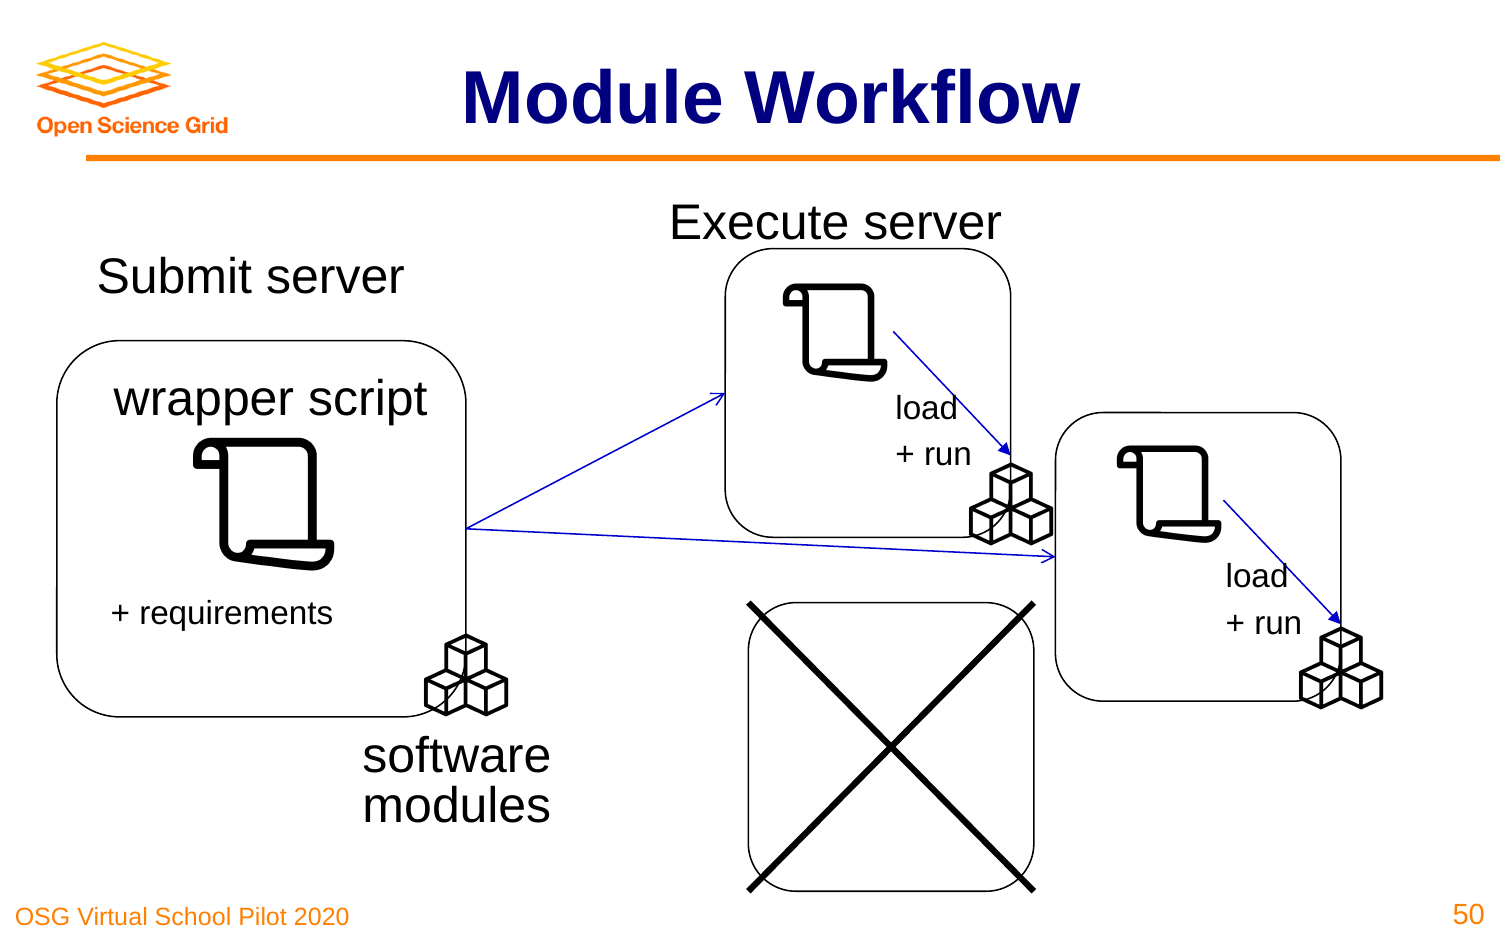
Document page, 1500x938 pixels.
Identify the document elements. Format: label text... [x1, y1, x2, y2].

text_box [465, 392, 726, 528]
text_box [56, 340, 466, 717]
text_box [725, 257, 1011, 527]
text_box Submit server [81, 236, 421, 311]
text_box + requirements [95, 583, 419, 639]
text_box load + run [1210, 552, 1278, 649]
picture [774, 277, 896, 382]
picture [953, 455, 1068, 551]
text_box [1223, 499, 1341, 625]
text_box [892, 331, 1011, 456]
picture [17, 23, 201, 151]
picture [1108, 438, 1230, 544]
picture [409, 626, 523, 722]
text_box load + run [880, 391, 948, 480]
slide_number 50 [1430, 874, 1500, 938]
picture [1283, 619, 1398, 715]
text_box [1055, 412, 1341, 702]
text_box Execute server [654, 181, 1018, 257]
text_box wrapper script [99, 358, 443, 434]
text_box software modules [347, 724, 742, 840]
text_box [748, 602, 1035, 892]
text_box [465, 528, 952, 558]
title Module Workflow [201, 15, 1342, 172]
picture [181, 429, 346, 571]
